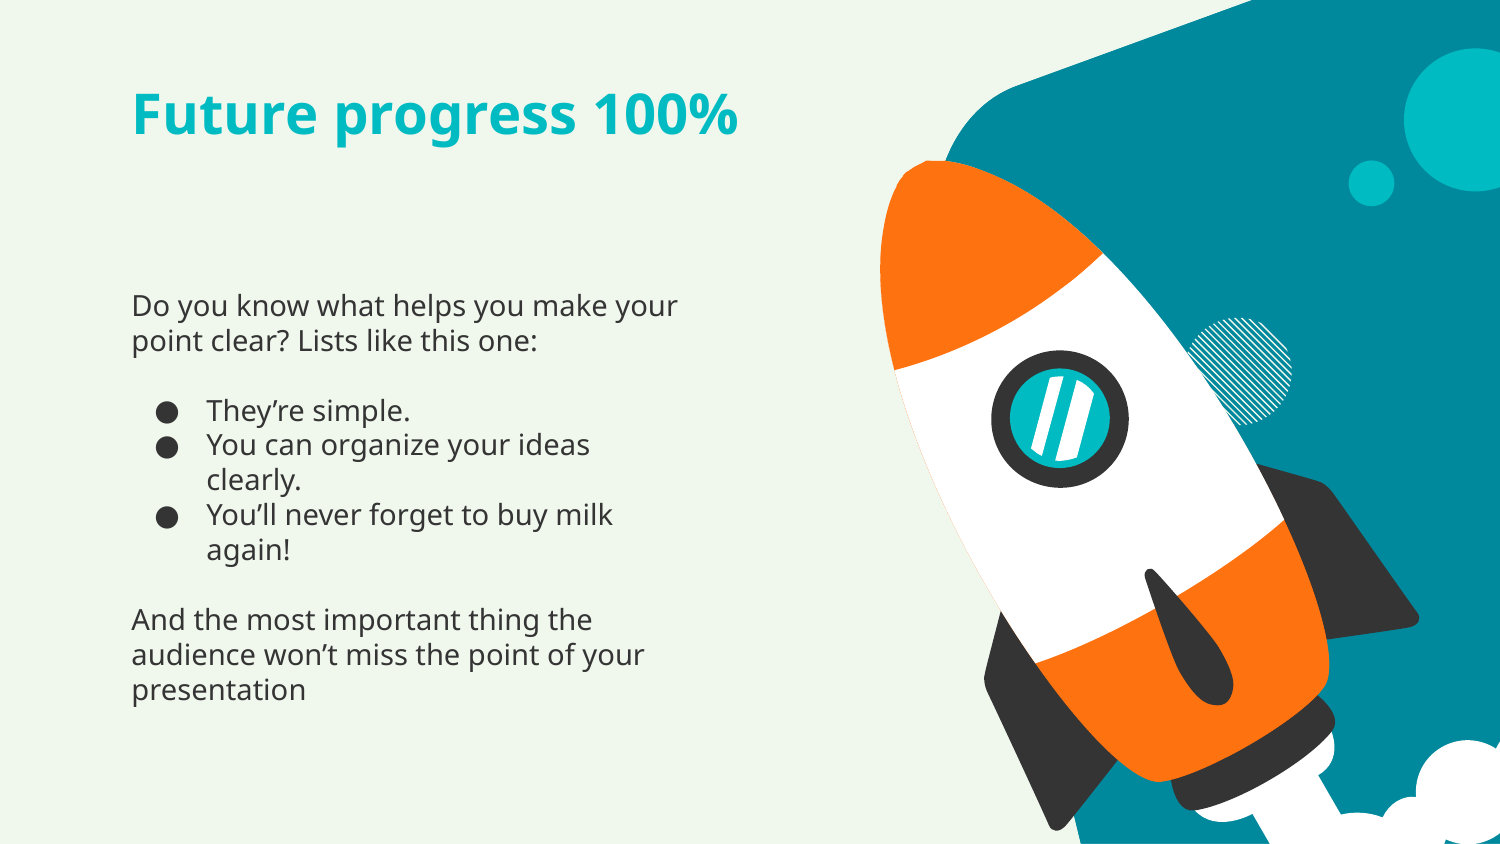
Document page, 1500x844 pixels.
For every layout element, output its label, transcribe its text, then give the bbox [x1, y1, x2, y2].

text_box [1403, 48, 1500, 192]
subtitle Do you know what helps you make your point clear? Lists like this one: They’re simple. You can organize your ideas clearly. You’ll never forget to buy milk again! And the most important thing the audience won’t miss the point of your presentation [116, 271, 709, 756]
title Future progress 100% [116, 63, 802, 202]
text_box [882, 86, 1398, 844]
